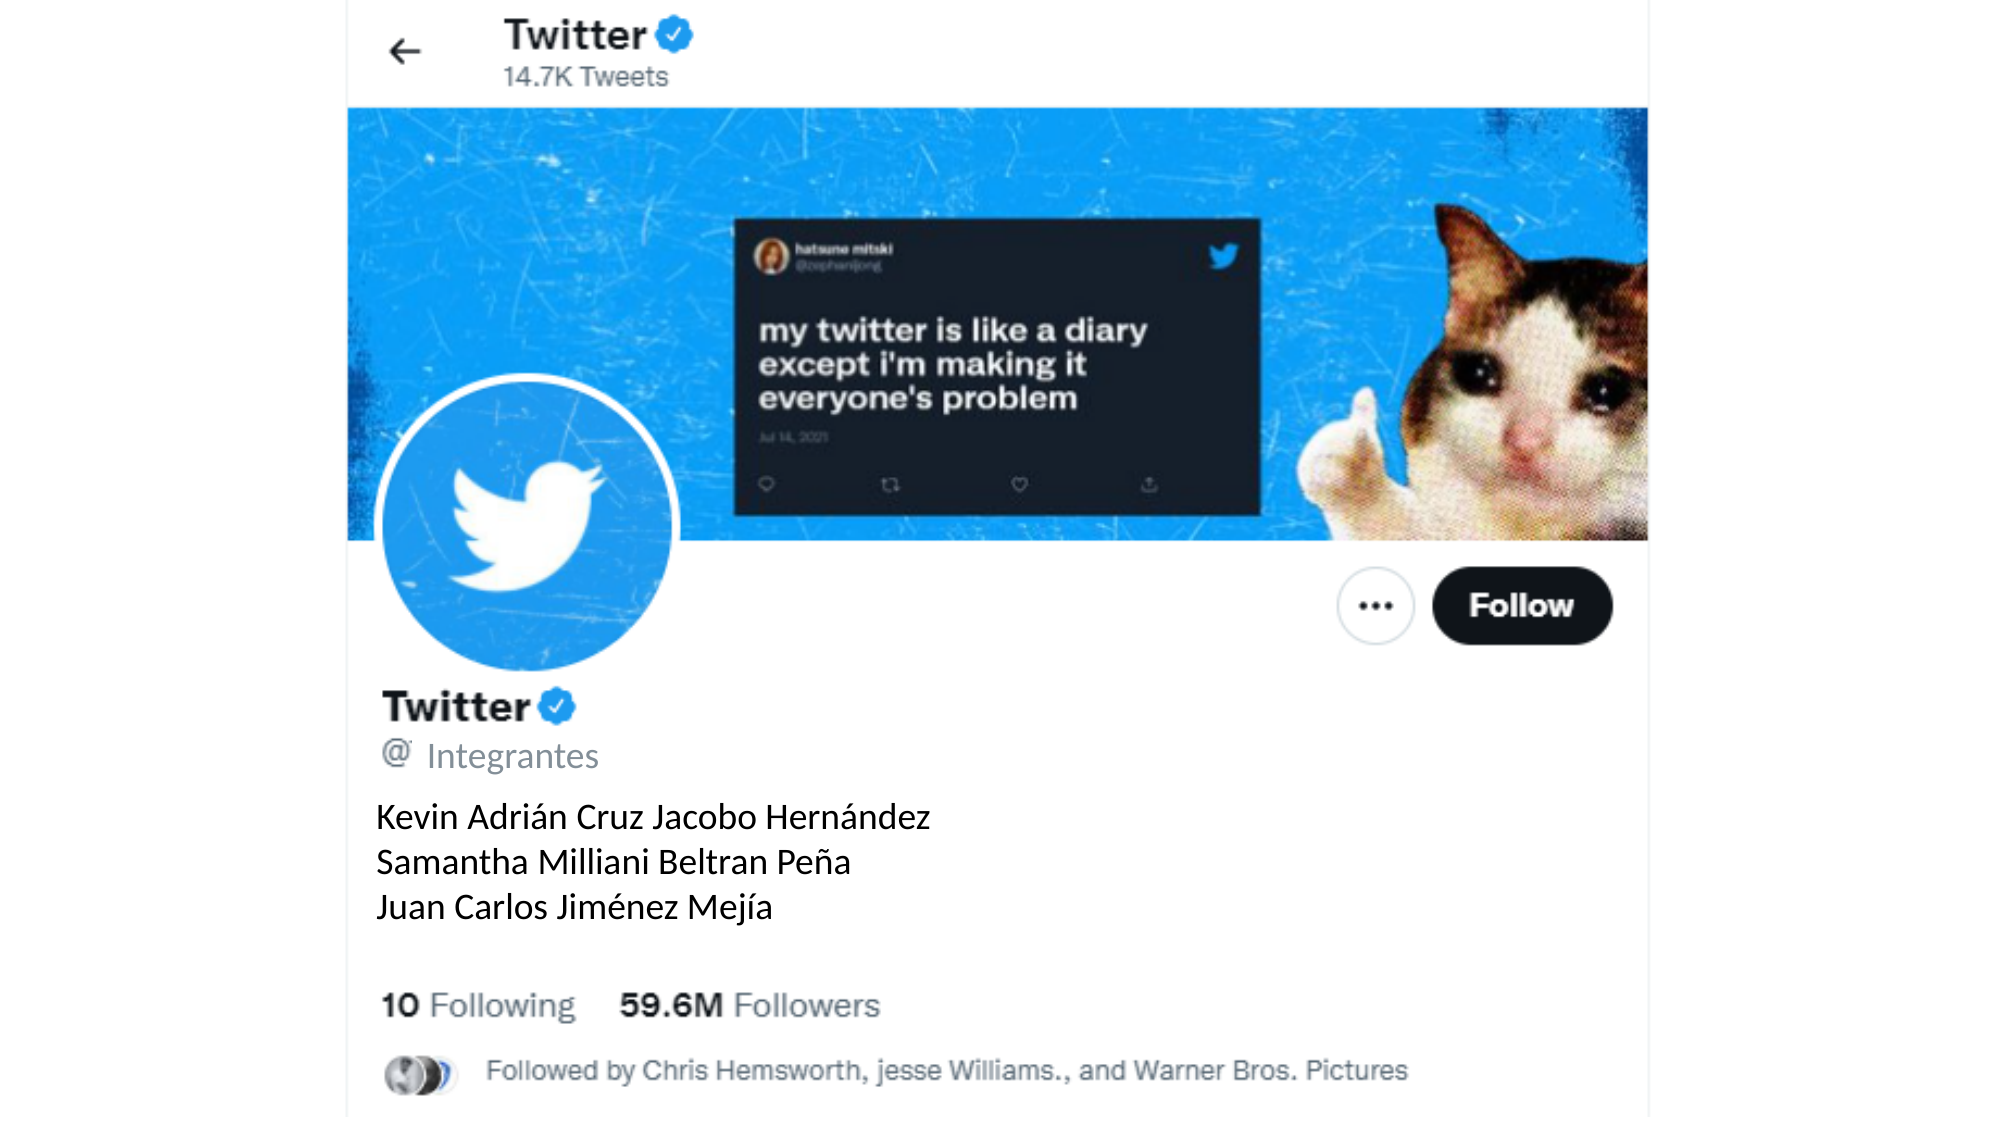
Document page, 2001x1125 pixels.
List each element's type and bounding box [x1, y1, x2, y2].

picture [338, 0, 1662, 1117]
